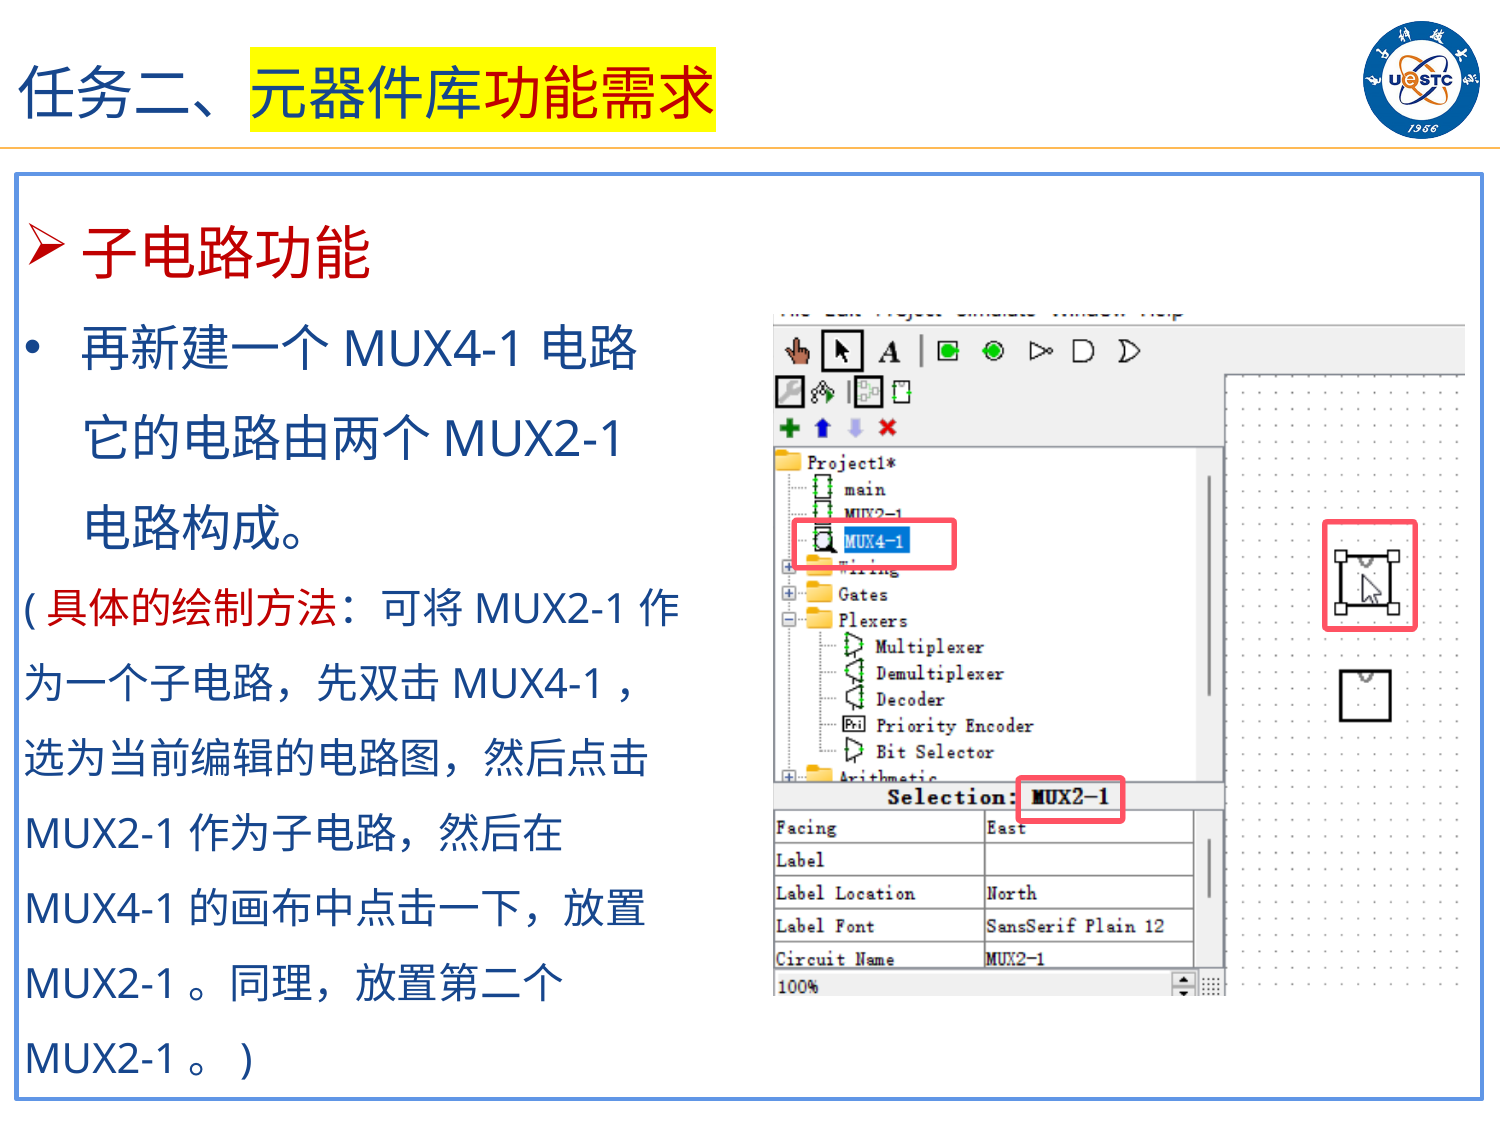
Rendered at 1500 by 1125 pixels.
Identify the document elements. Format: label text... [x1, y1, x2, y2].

text_box 子电路功能 再新建一个MUX4-1电路 它的电路由两个MUX2-1 电路构成。 (具体的绘制方法：可将MUX2-1作 为一个子电路，先双击MUX4-1， 选为当前编辑的电路图，然后点击 MUX2-1作为子电路，然后在 MUX4-1的画布中点击一下，放置 MUX2-1。同理，放置第二个 MUX2-1。) [14, 172, 1484, 1101]
text_box 任务二、元器件库功能需求 [9, 14, 1340, 134]
picture [1363, 21, 1481, 139]
picture [773, 314, 1465, 996]
